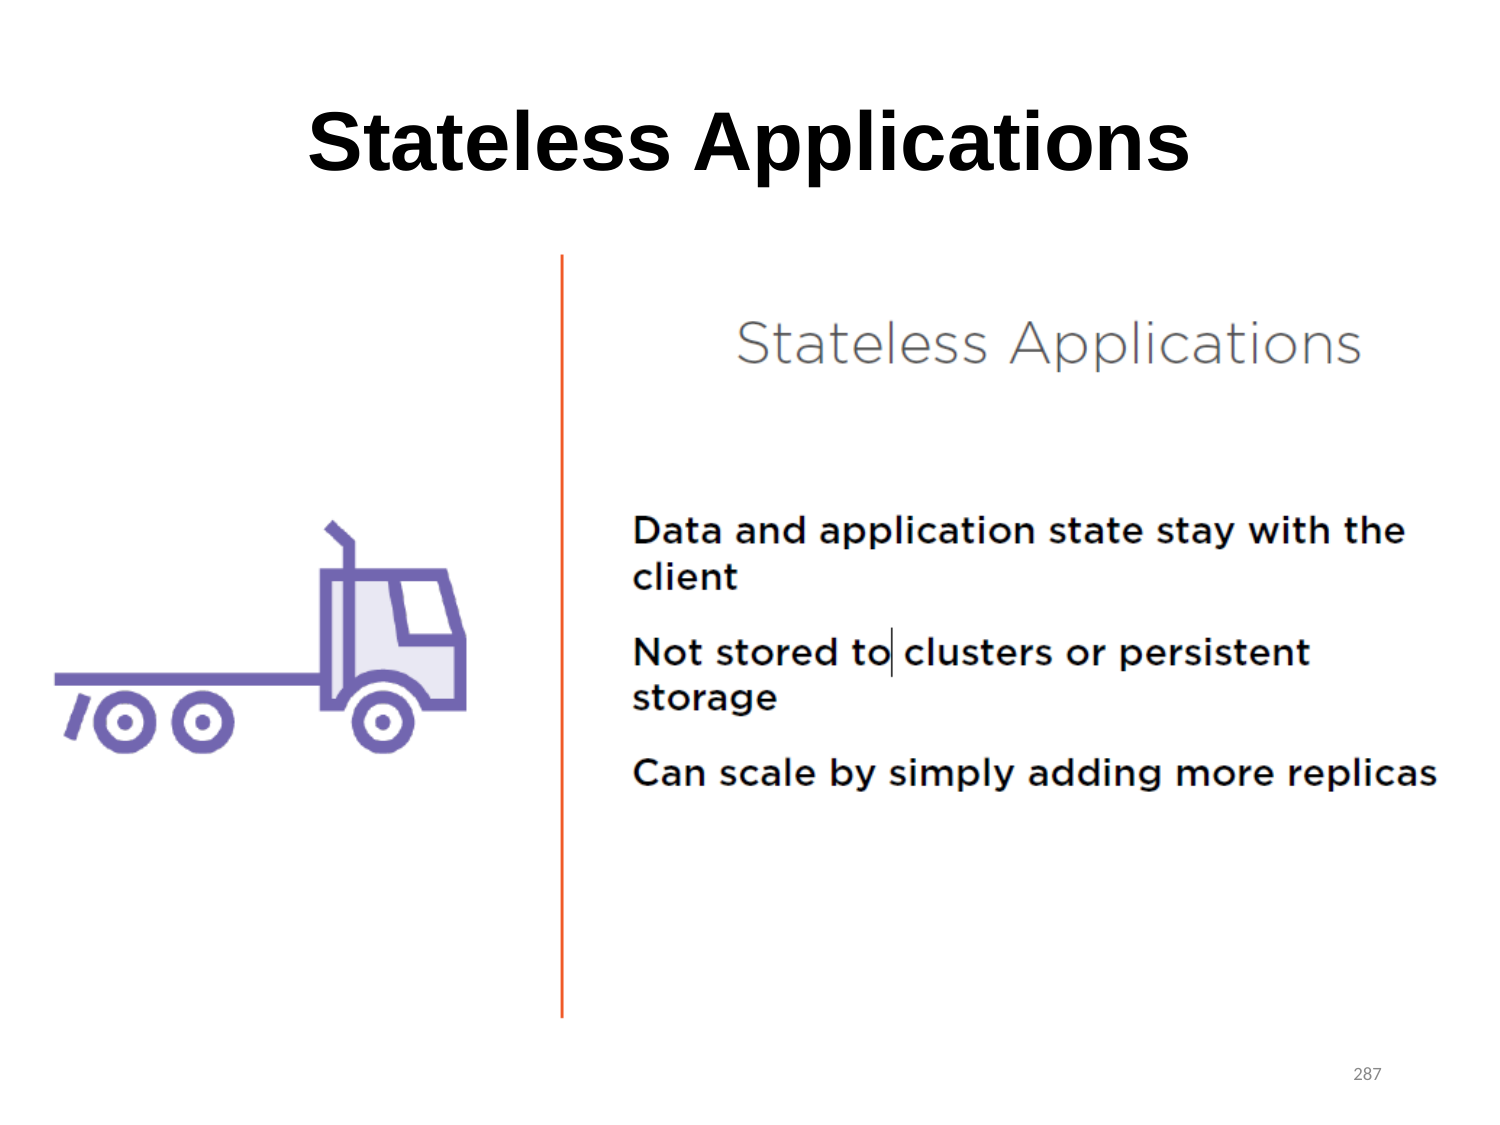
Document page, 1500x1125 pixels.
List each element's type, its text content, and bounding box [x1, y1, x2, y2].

picture [0, 233, 1500, 1043]
text_box 287 [1059, 1052, 1397, 1103]
title Stateless Applications [29, 68, 1471, 218]
